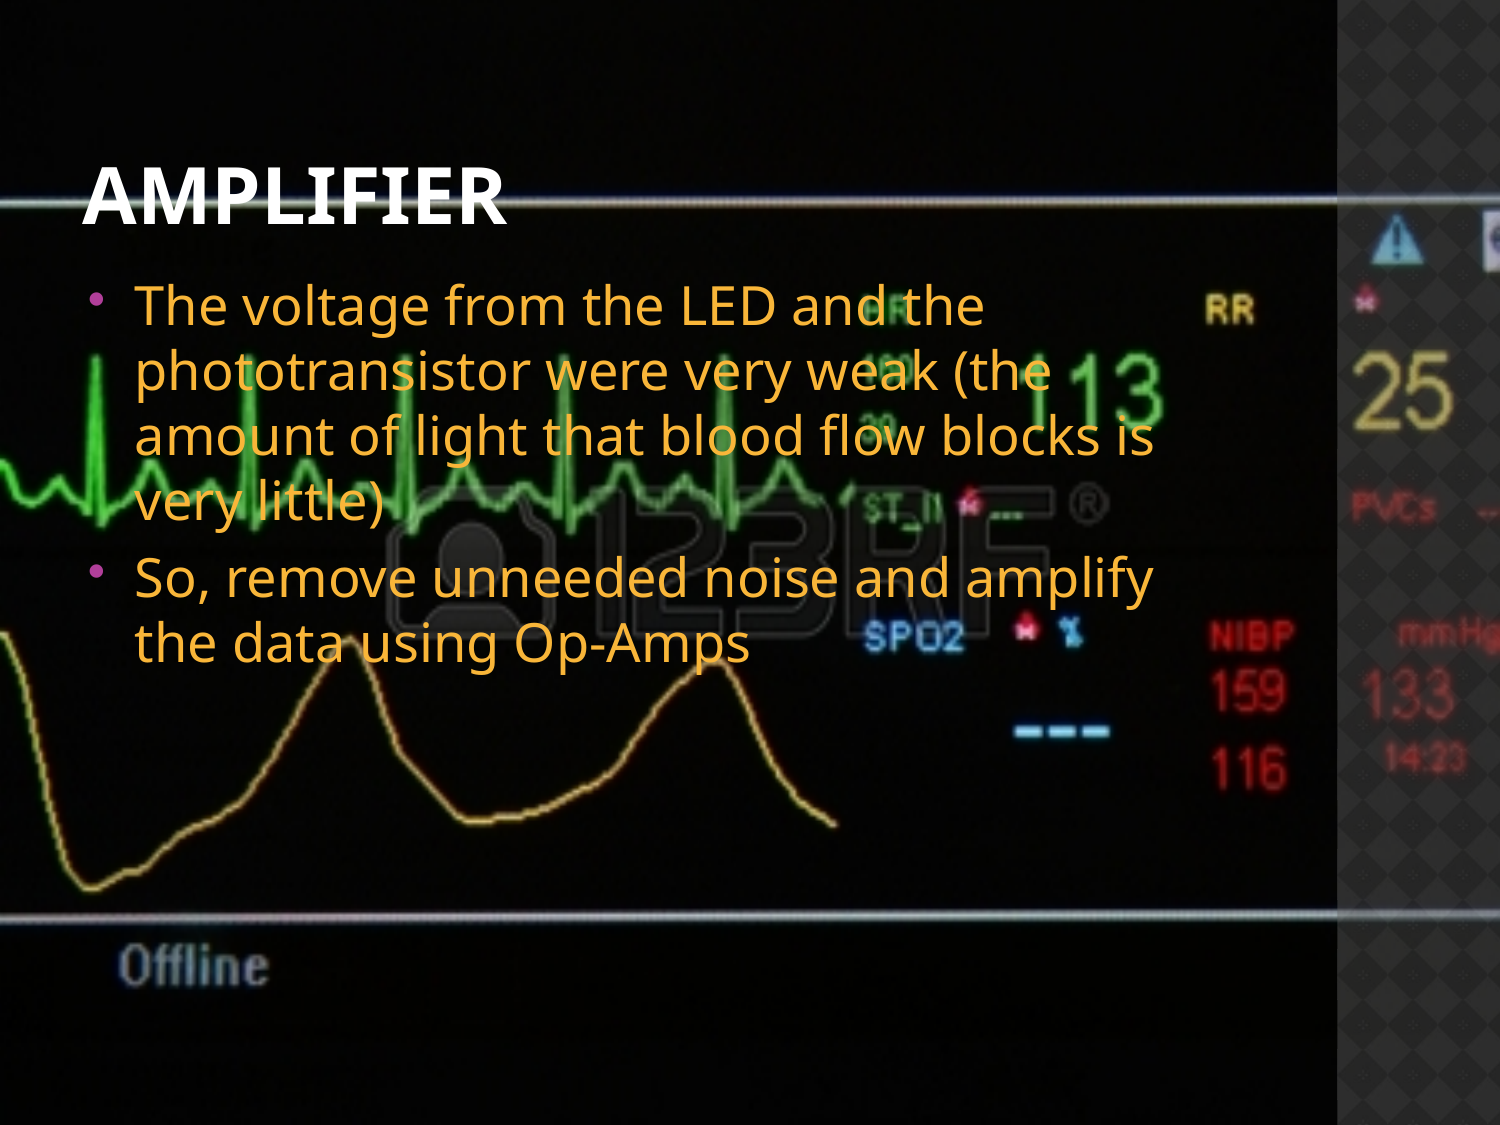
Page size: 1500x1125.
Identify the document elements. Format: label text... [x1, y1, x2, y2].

list The voltage from the LED and the phototransistor were very weak (the amount of light that blood flow blocks is very little) So, remove unneeded noise and amplify the data using Op-Amps [75, 264, 1263, 1059]
picture [0, 0, 1500, 1125]
title AMPLIFIER [75, 52, 1263, 240]
